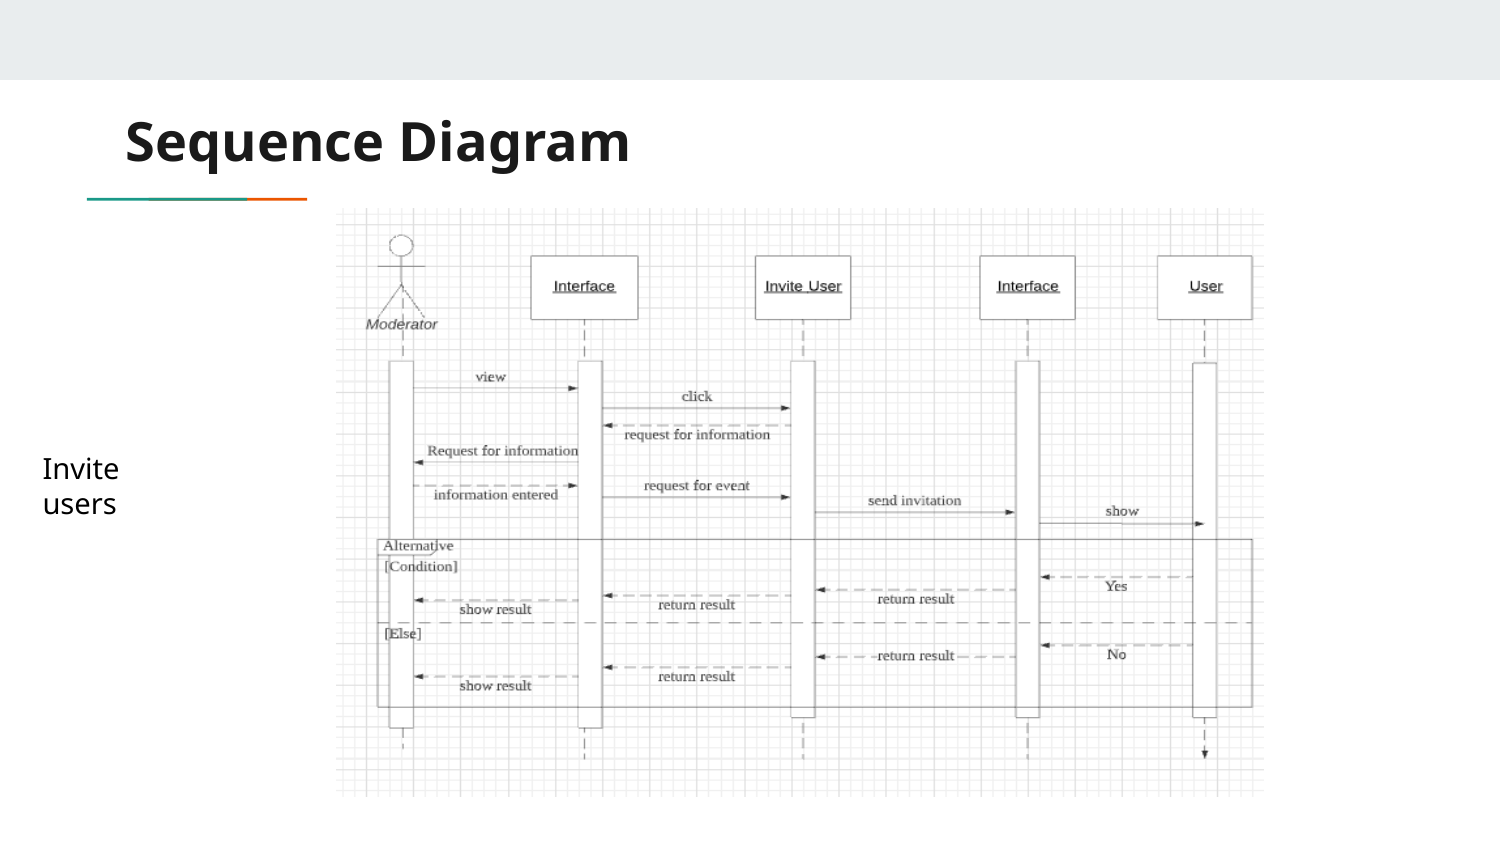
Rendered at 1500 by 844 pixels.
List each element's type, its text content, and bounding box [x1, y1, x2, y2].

picture [335, 208, 1264, 798]
text_box Invite users [27, 435, 144, 523]
title Sequence Diagram [110, 92, 1372, 181]
